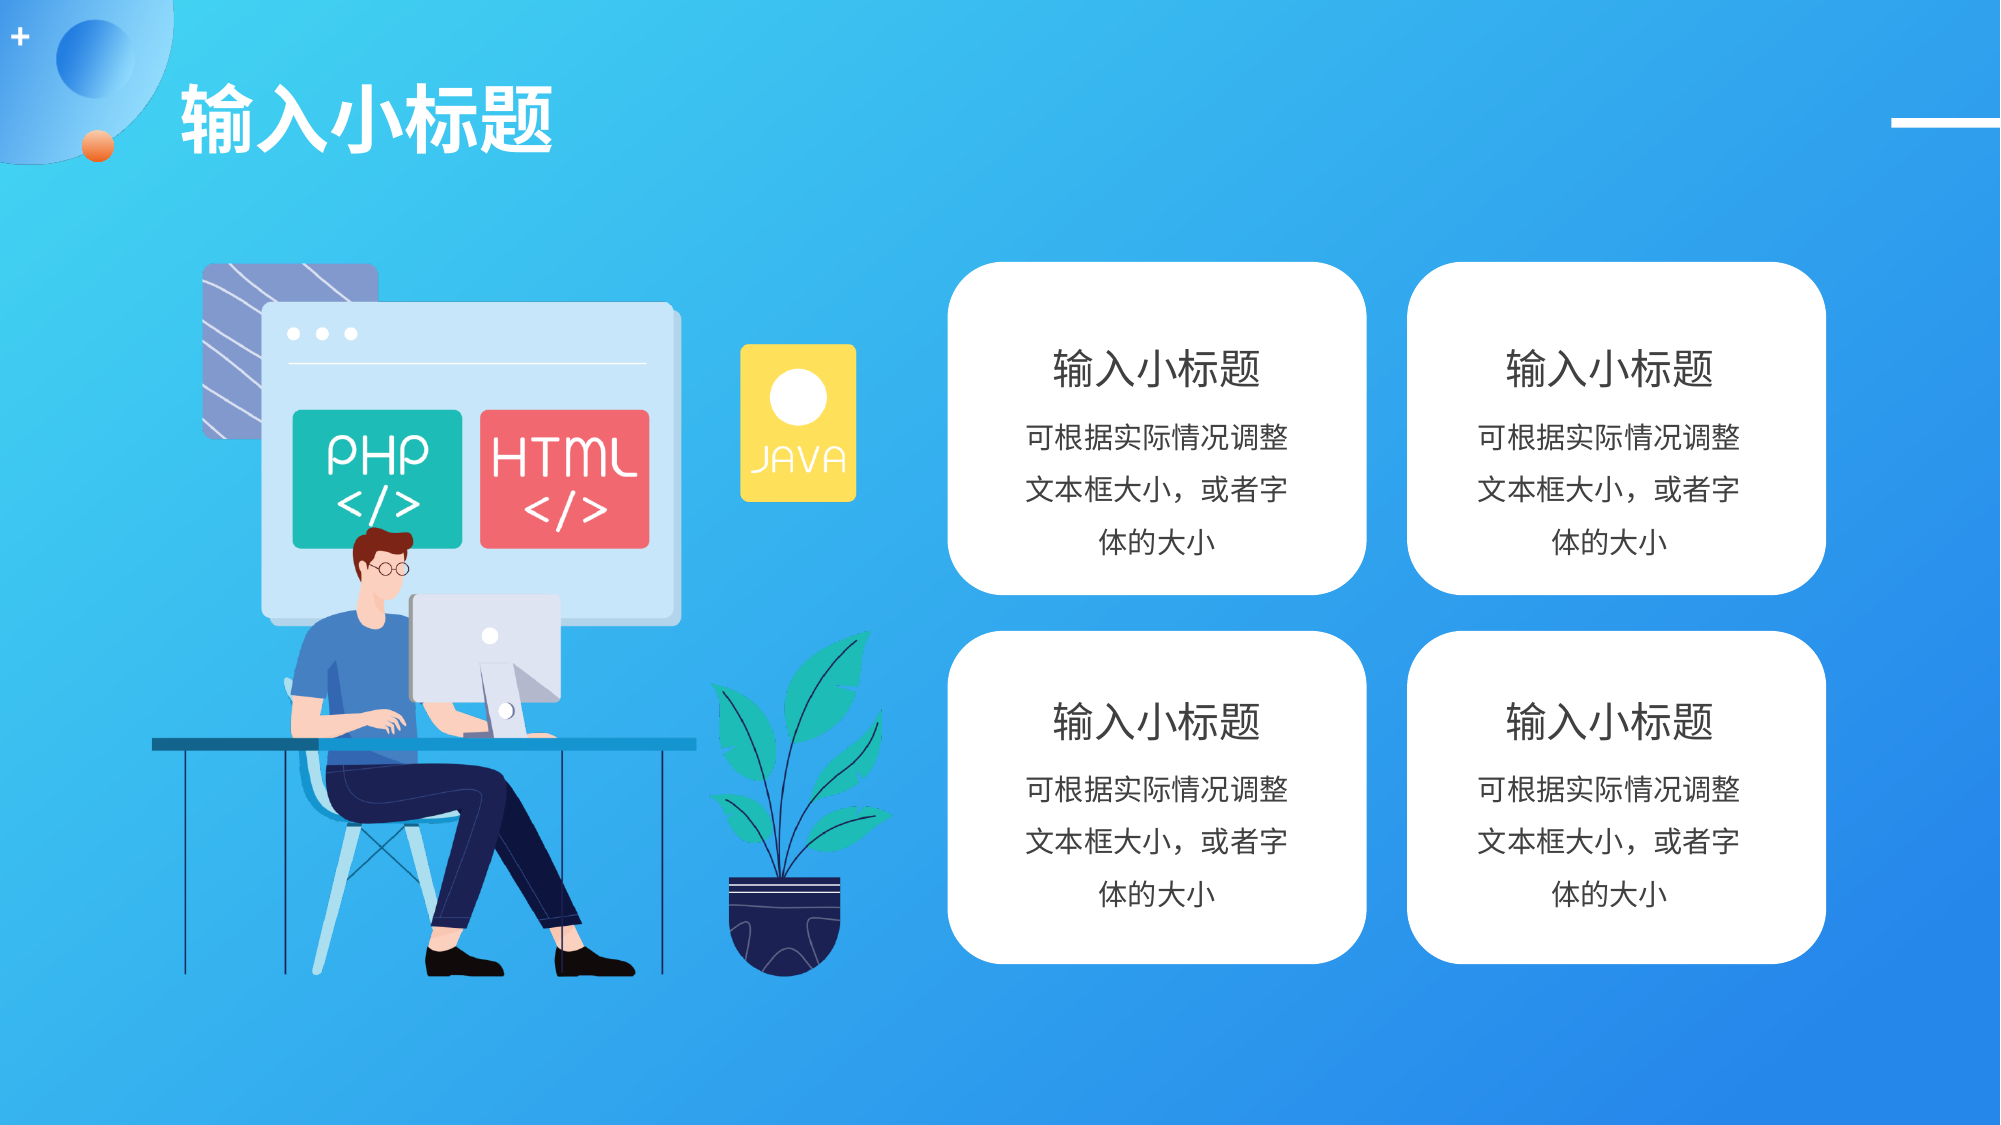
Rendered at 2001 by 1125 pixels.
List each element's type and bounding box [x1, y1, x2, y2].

text_box [0, 0, 222, 213]
text_box [1275, 310, 1944, 569]
picture [0, 0, 2000, 1125]
text_box [823, 310, 1275, 569]
text_box [1275, 663, 1944, 921]
text_box [823, 663, 1275, 921]
